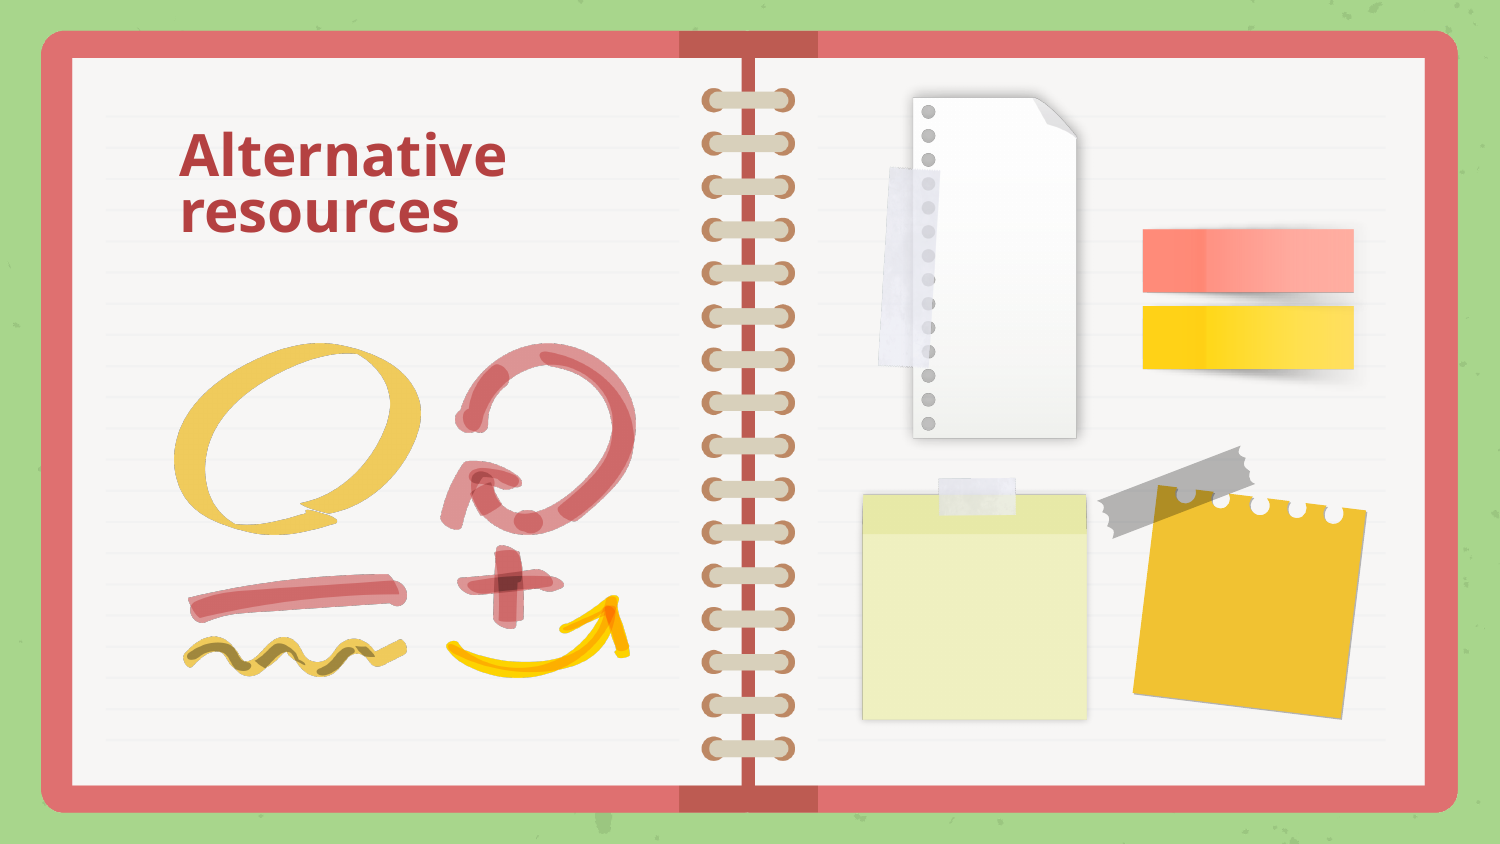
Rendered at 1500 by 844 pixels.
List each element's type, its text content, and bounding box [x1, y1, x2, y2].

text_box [1096, 445, 1368, 721]
picture [41, 30, 1458, 813]
title Alternative resources [164, 116, 559, 344]
